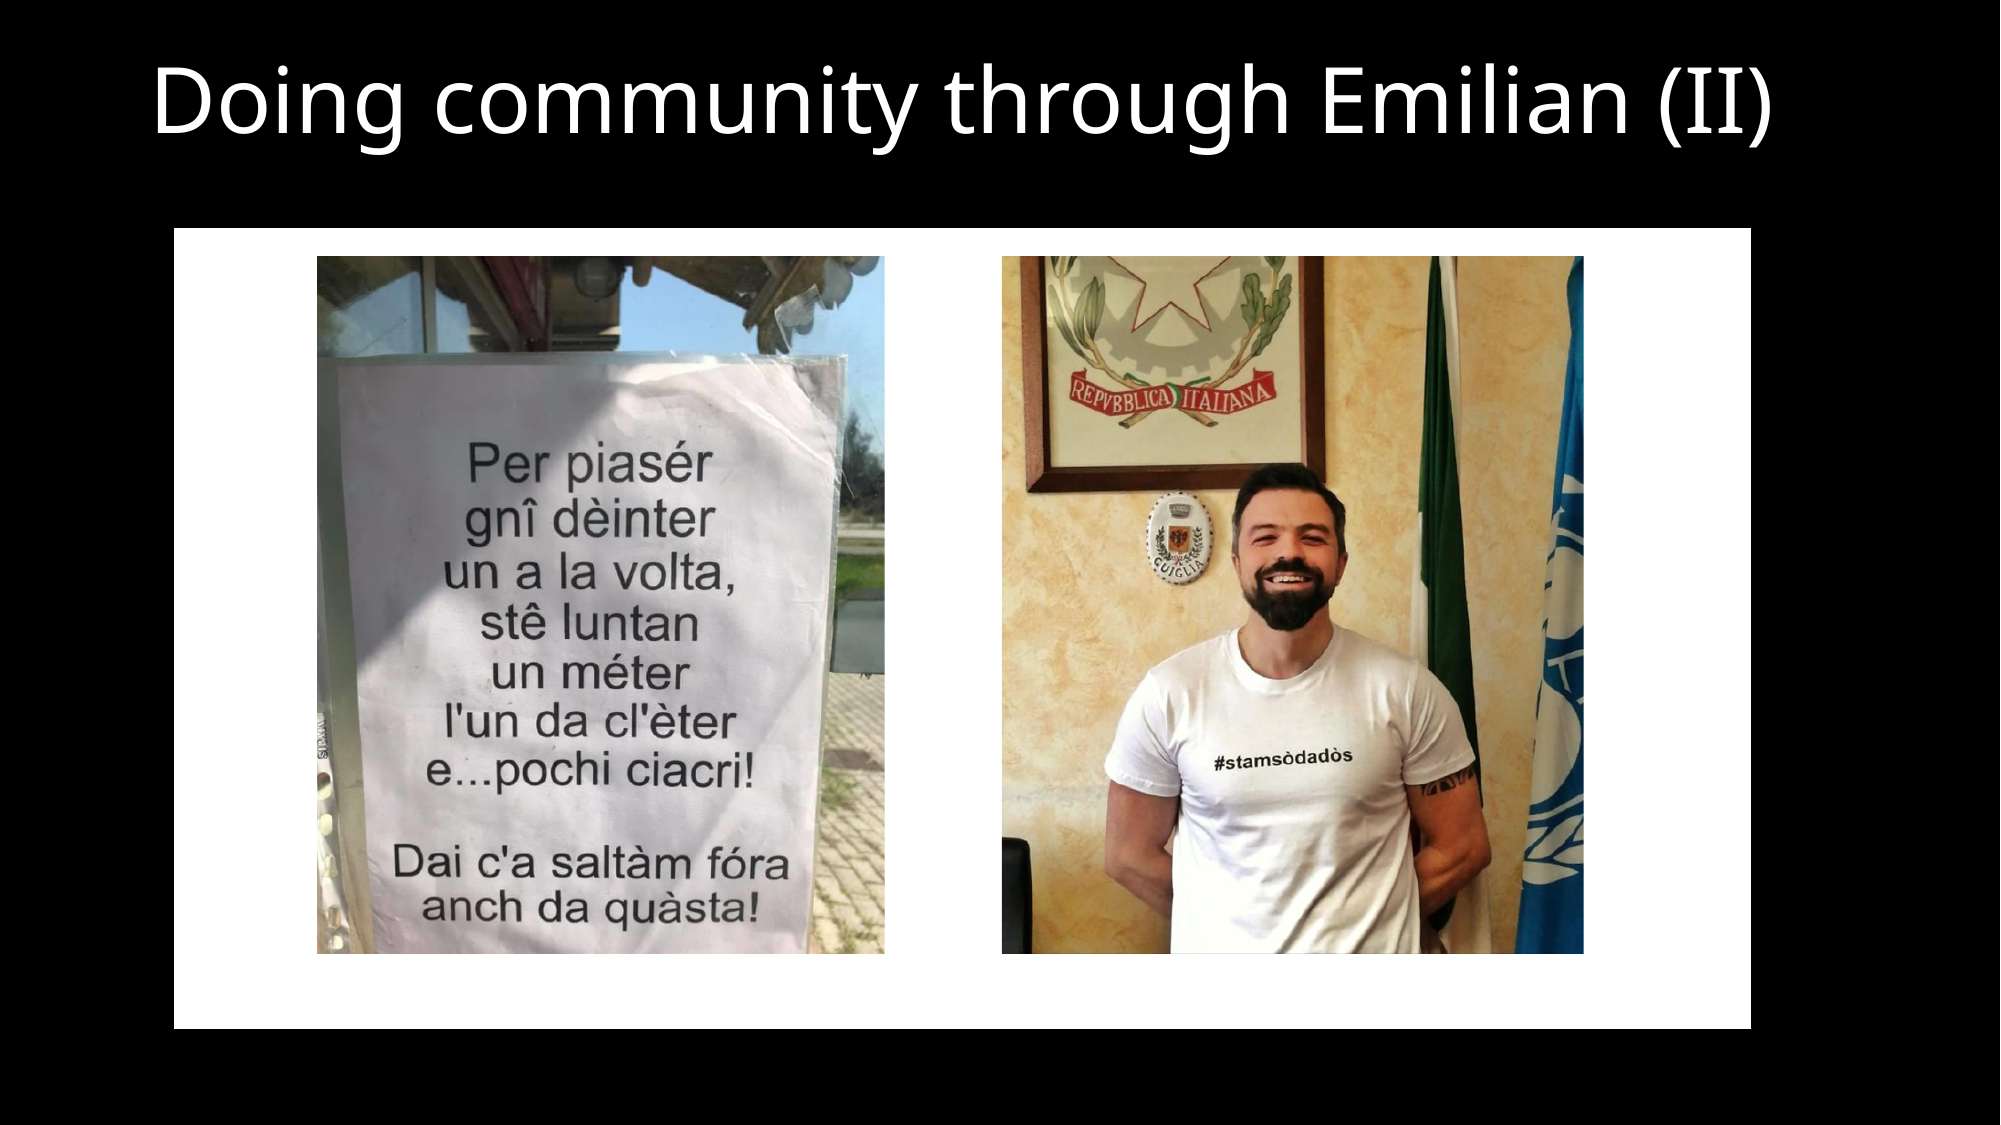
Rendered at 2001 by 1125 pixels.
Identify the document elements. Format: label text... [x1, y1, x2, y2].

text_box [175, 228, 1751, 1029]
title Doing community through Emilian (II) [100, 21, 1826, 186]
